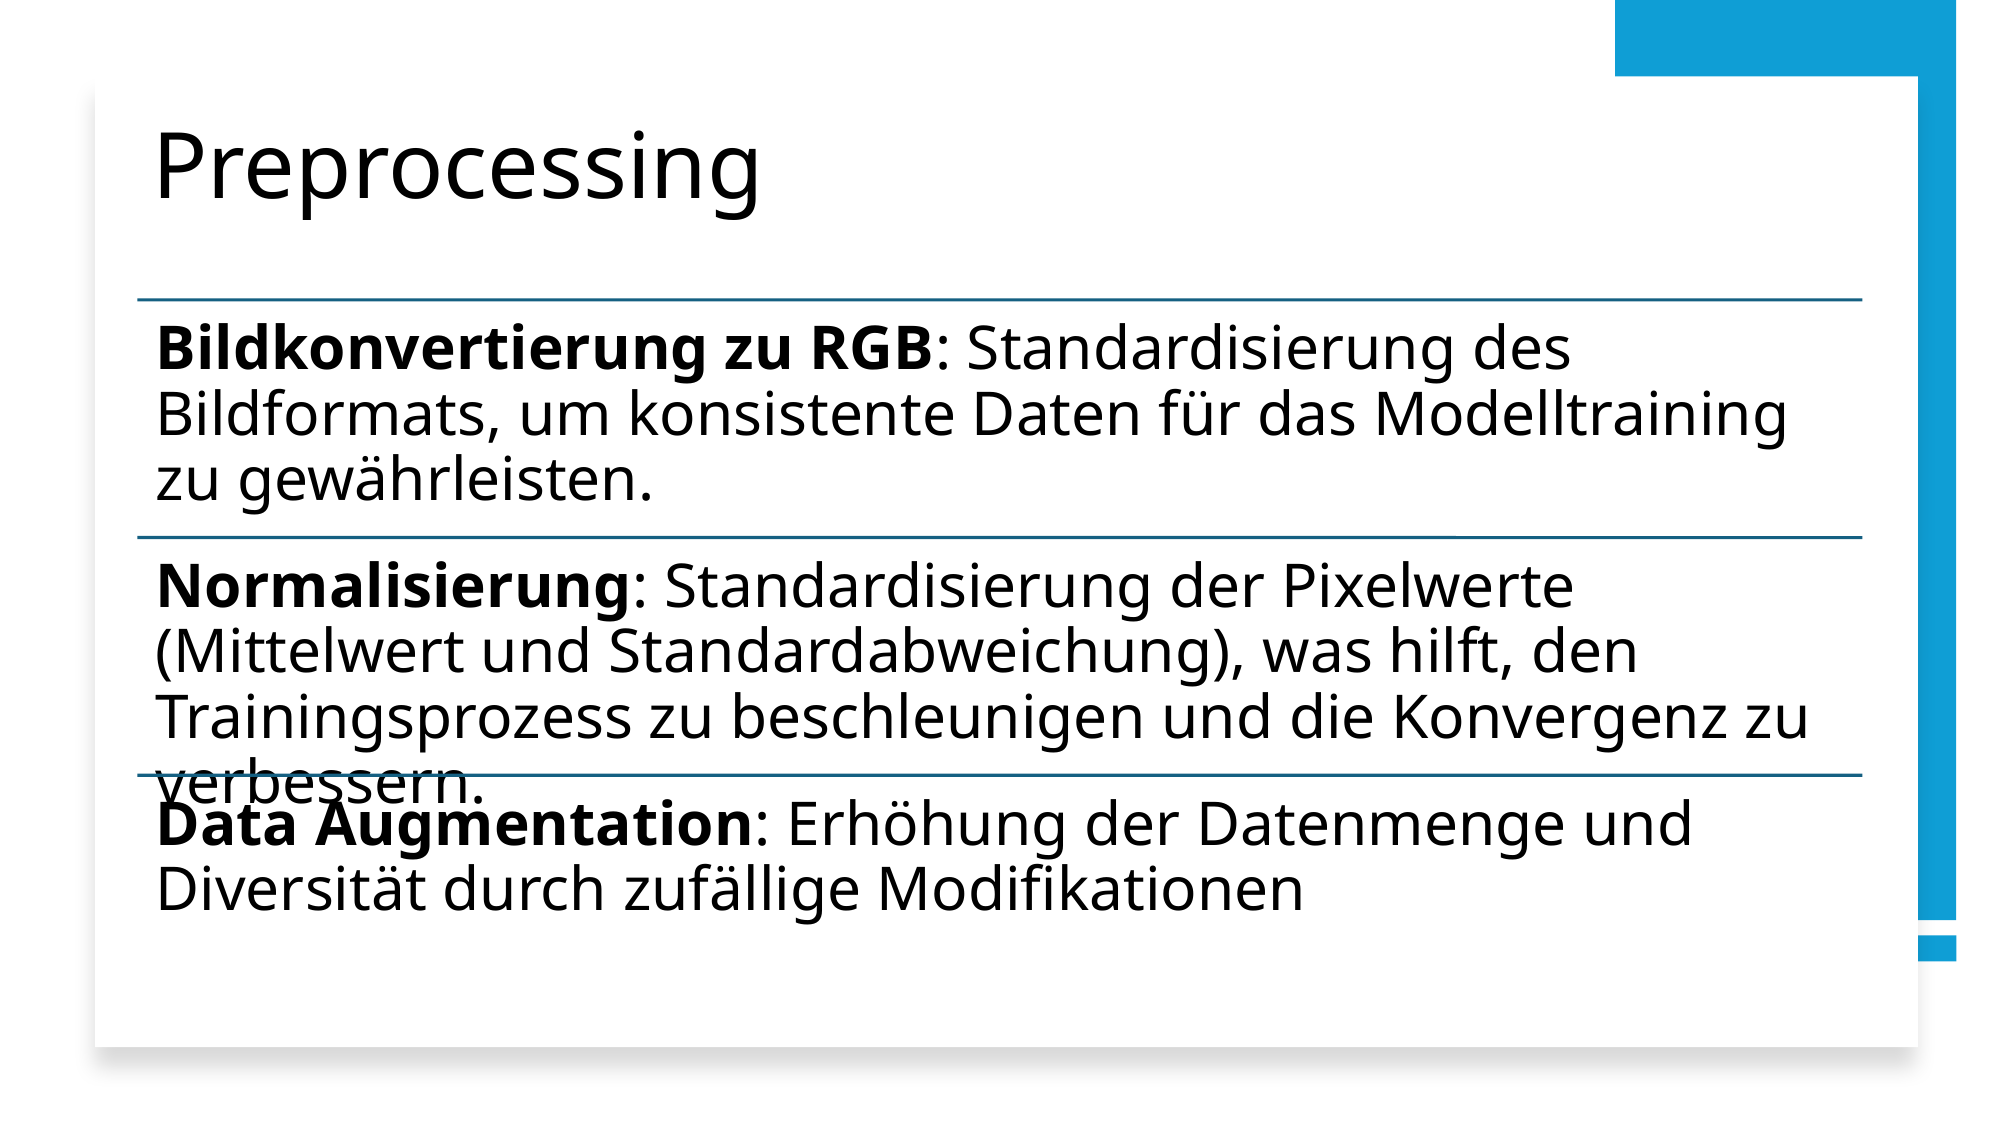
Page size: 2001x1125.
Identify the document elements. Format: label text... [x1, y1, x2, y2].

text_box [1863, 309, 2000, 652]
text_box [93, 75, 1919, 1049]
title Preprocessing [137, 59, 1863, 278]
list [136, 298, 1863, 1014]
text_box [0, 0, 2000, 1125]
